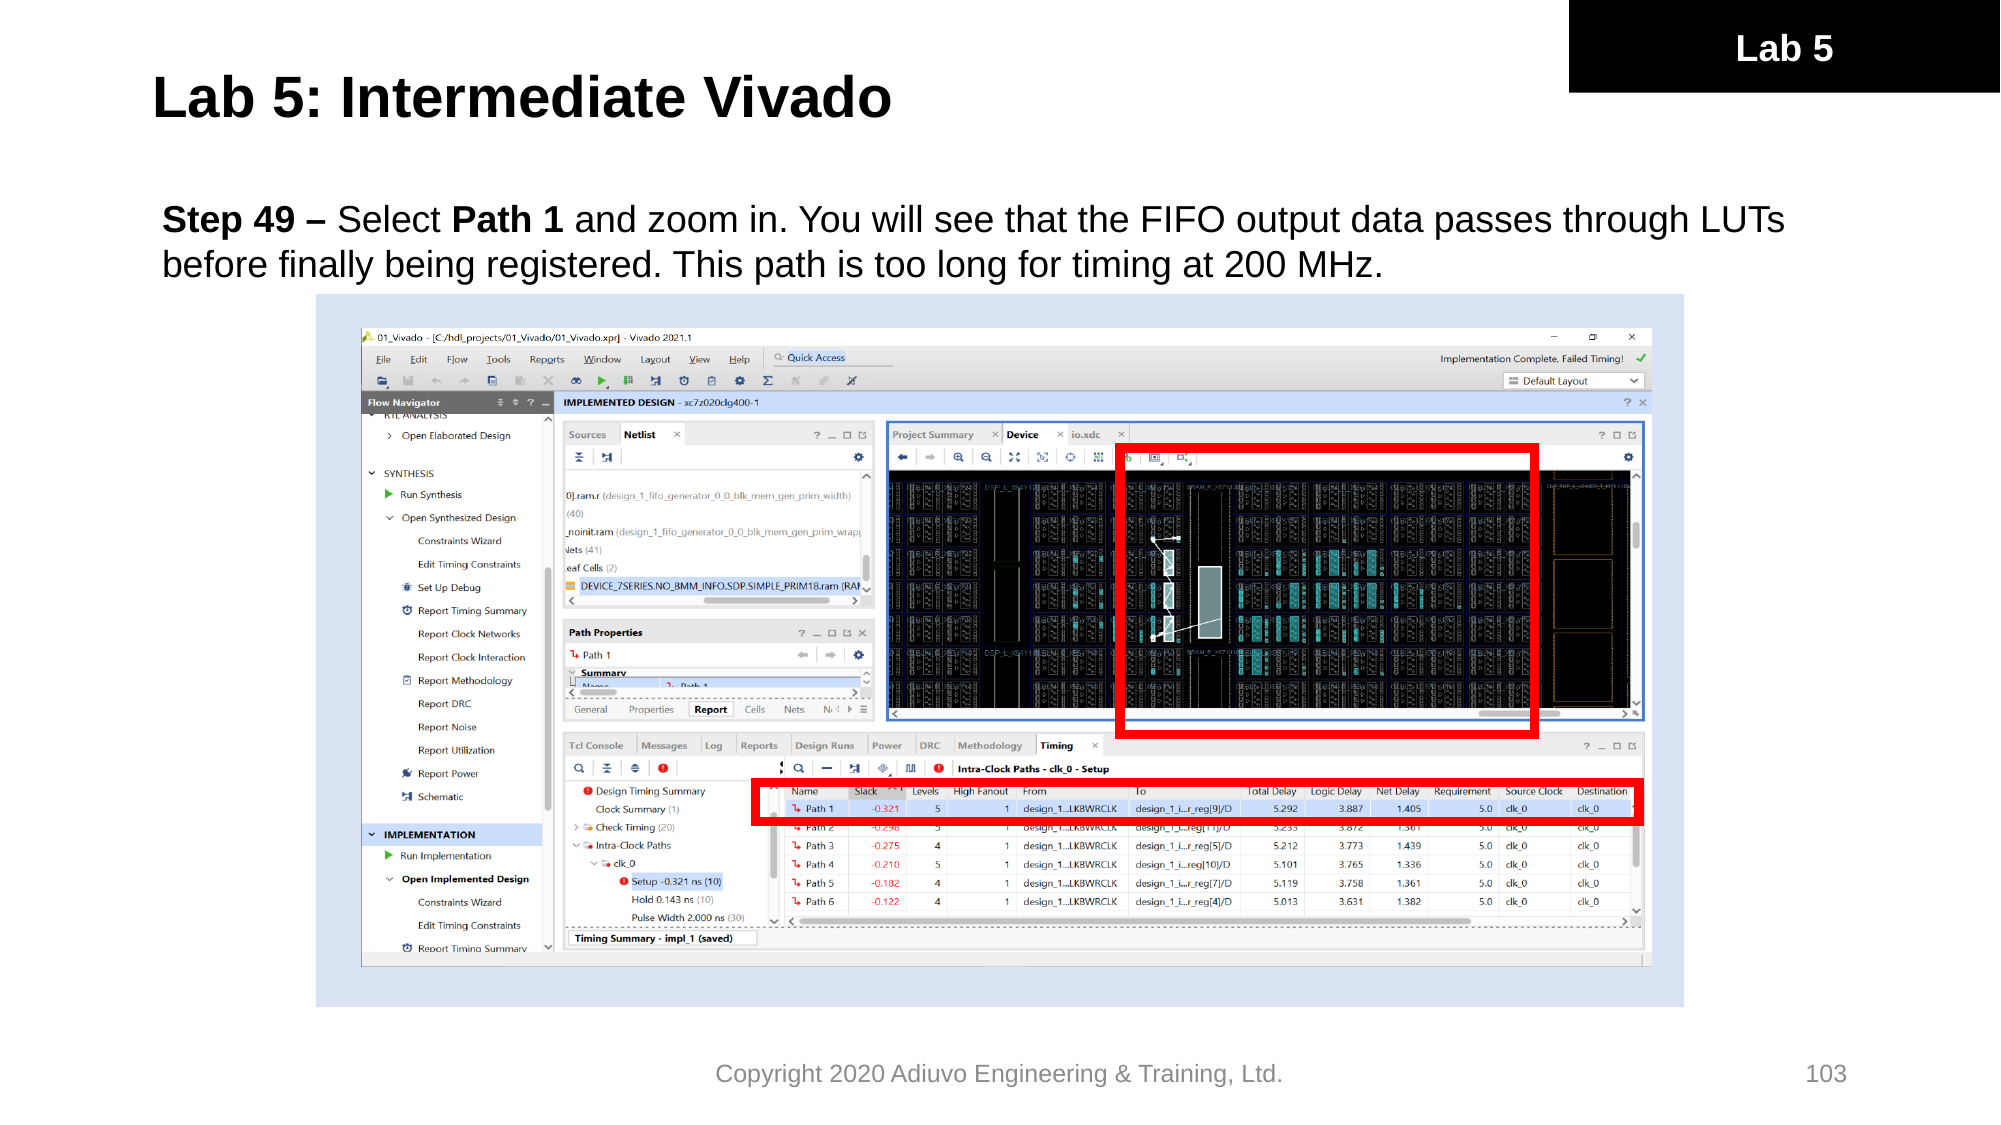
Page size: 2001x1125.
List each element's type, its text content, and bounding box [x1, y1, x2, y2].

picture [360, 328, 1652, 967]
text_box Step 49 – Select Path 1 and zoom in. You will see that the FIFO output data passes through LUTs before finally being registered. This path is too long for timing at 200 MHz. [147, 187, 1873, 293]
text_box Lab 5 [1568, 0, 2000, 94]
text_box [315, 293, 1685, 1008]
slide_number 103 [1412, 1042, 1863, 1103]
title Lab 5: Intermediate Vivado [137, 59, 1863, 153]
footer Copyright 2020 Adiuvo Engineering & Training, Ltd. [662, 1042, 1338, 1103]
